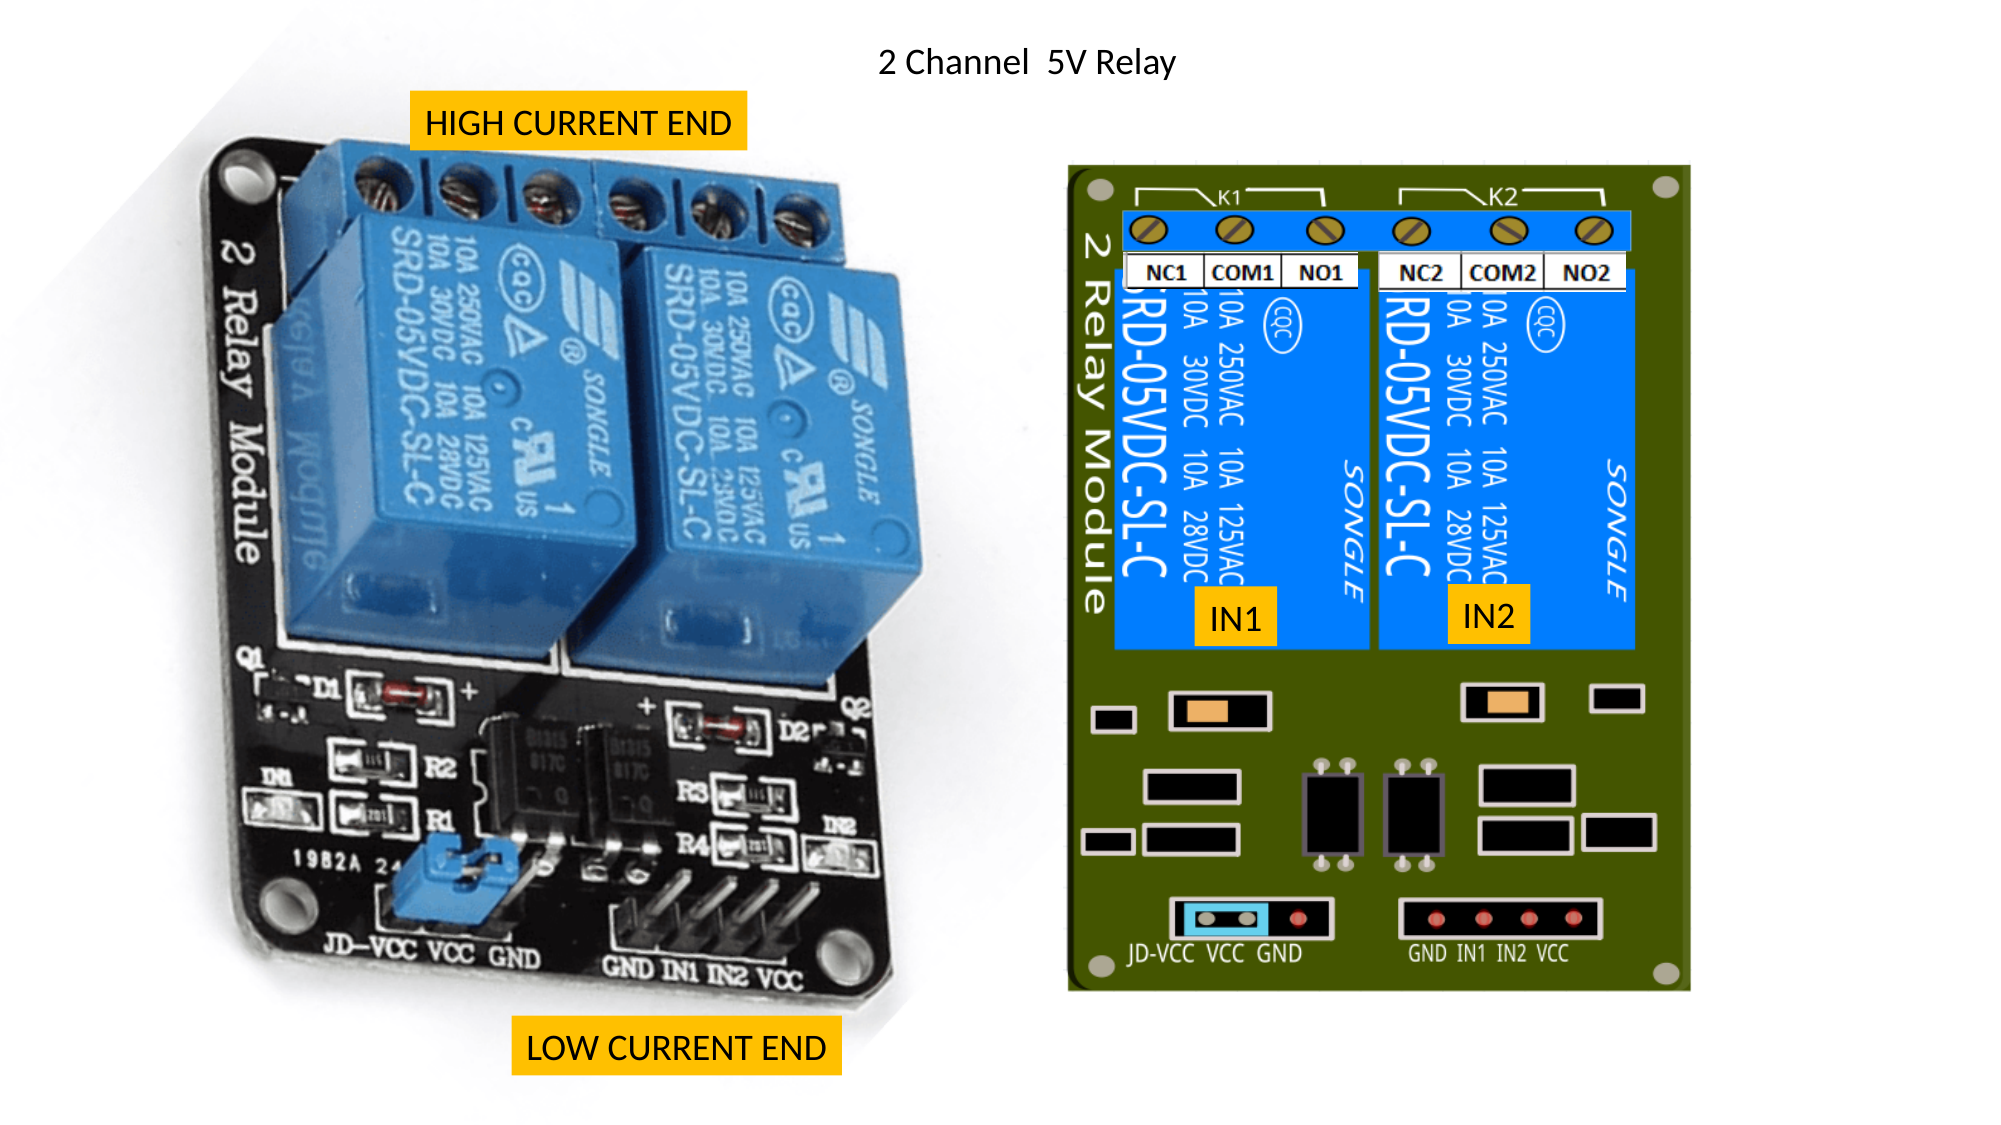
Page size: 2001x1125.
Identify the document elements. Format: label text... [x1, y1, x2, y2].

text_box 2 Channel 5V Relay [863, 29, 1192, 90]
picture [0, 0, 1098, 1125]
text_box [1063, 160, 1692, 992]
